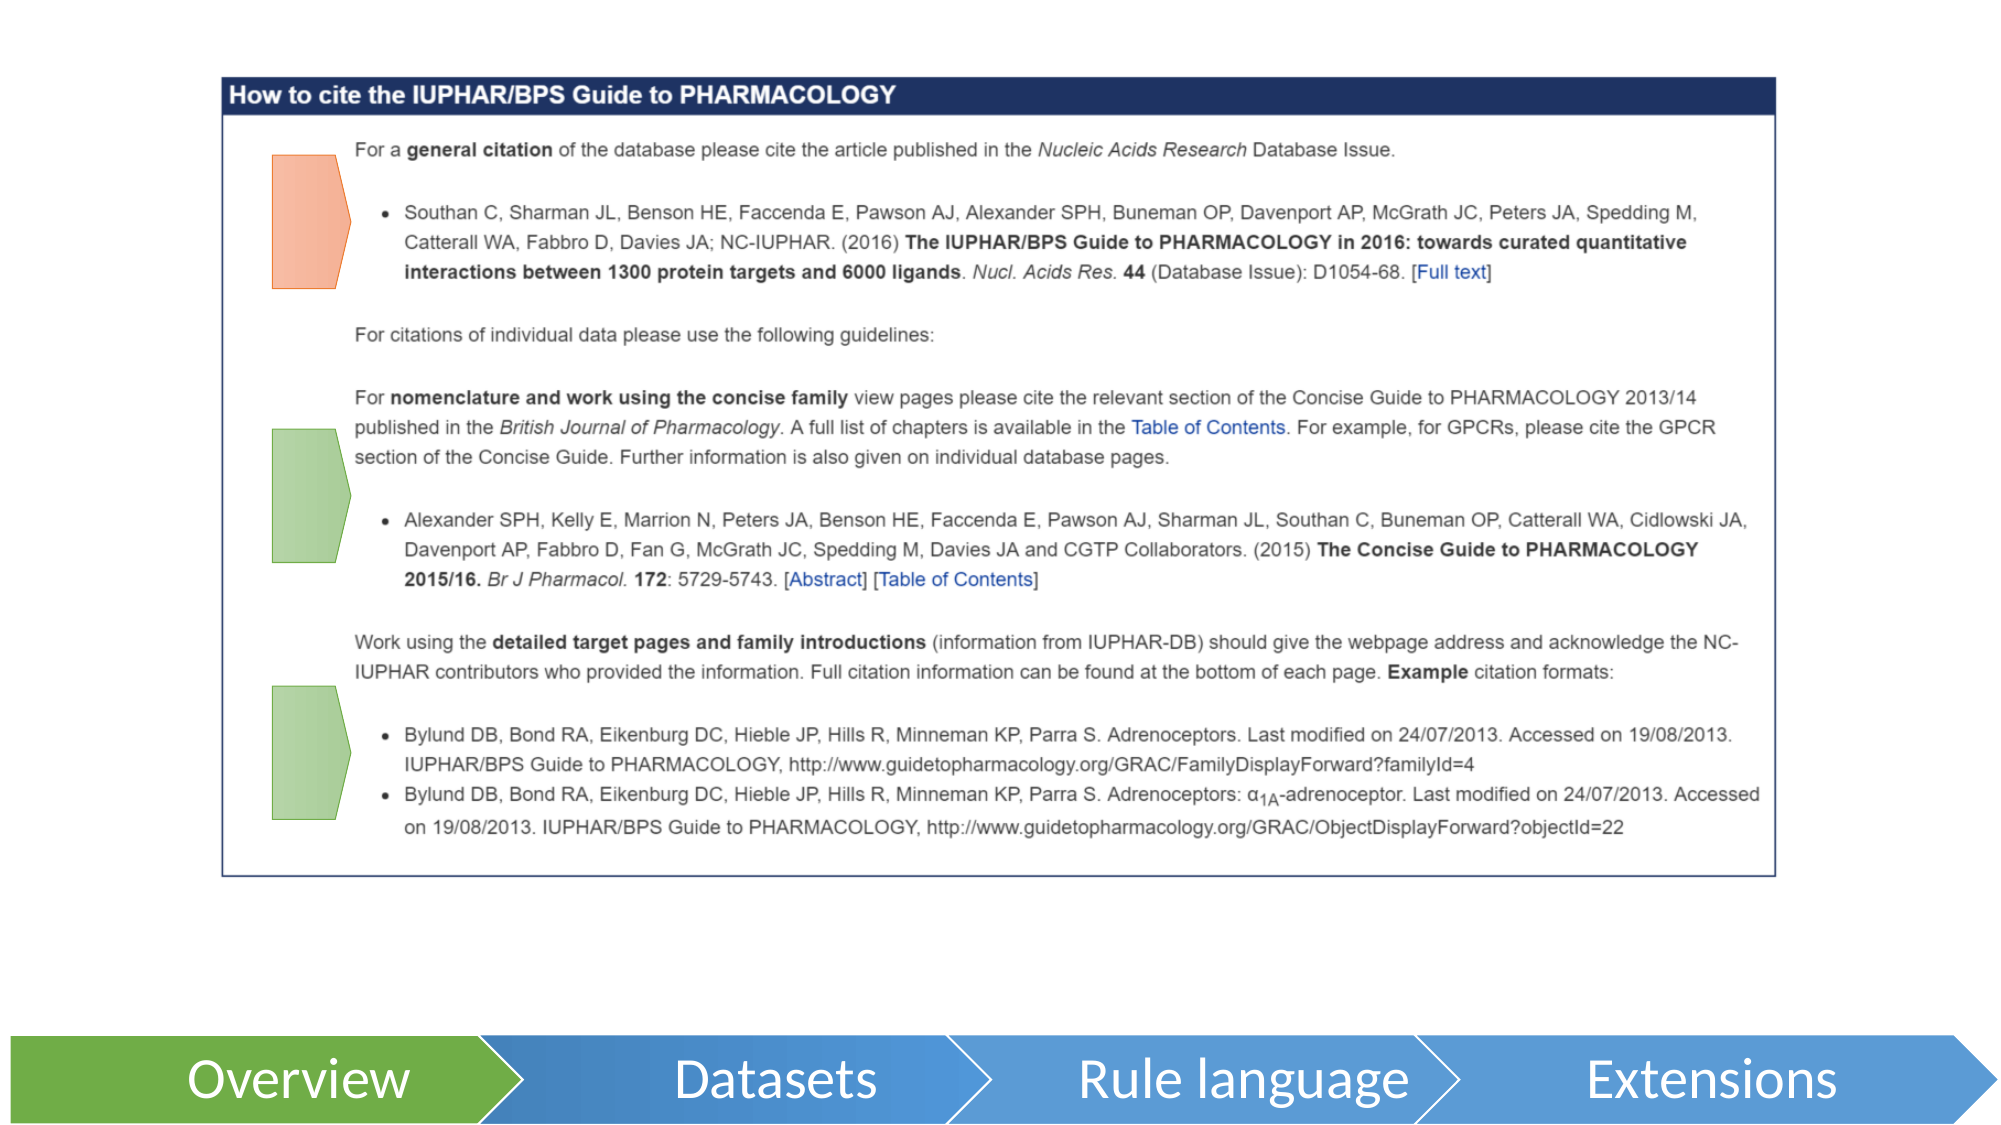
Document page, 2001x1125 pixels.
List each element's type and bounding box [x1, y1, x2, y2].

picture [211, 71, 1789, 887]
text_box [8, 1034, 2000, 1125]
